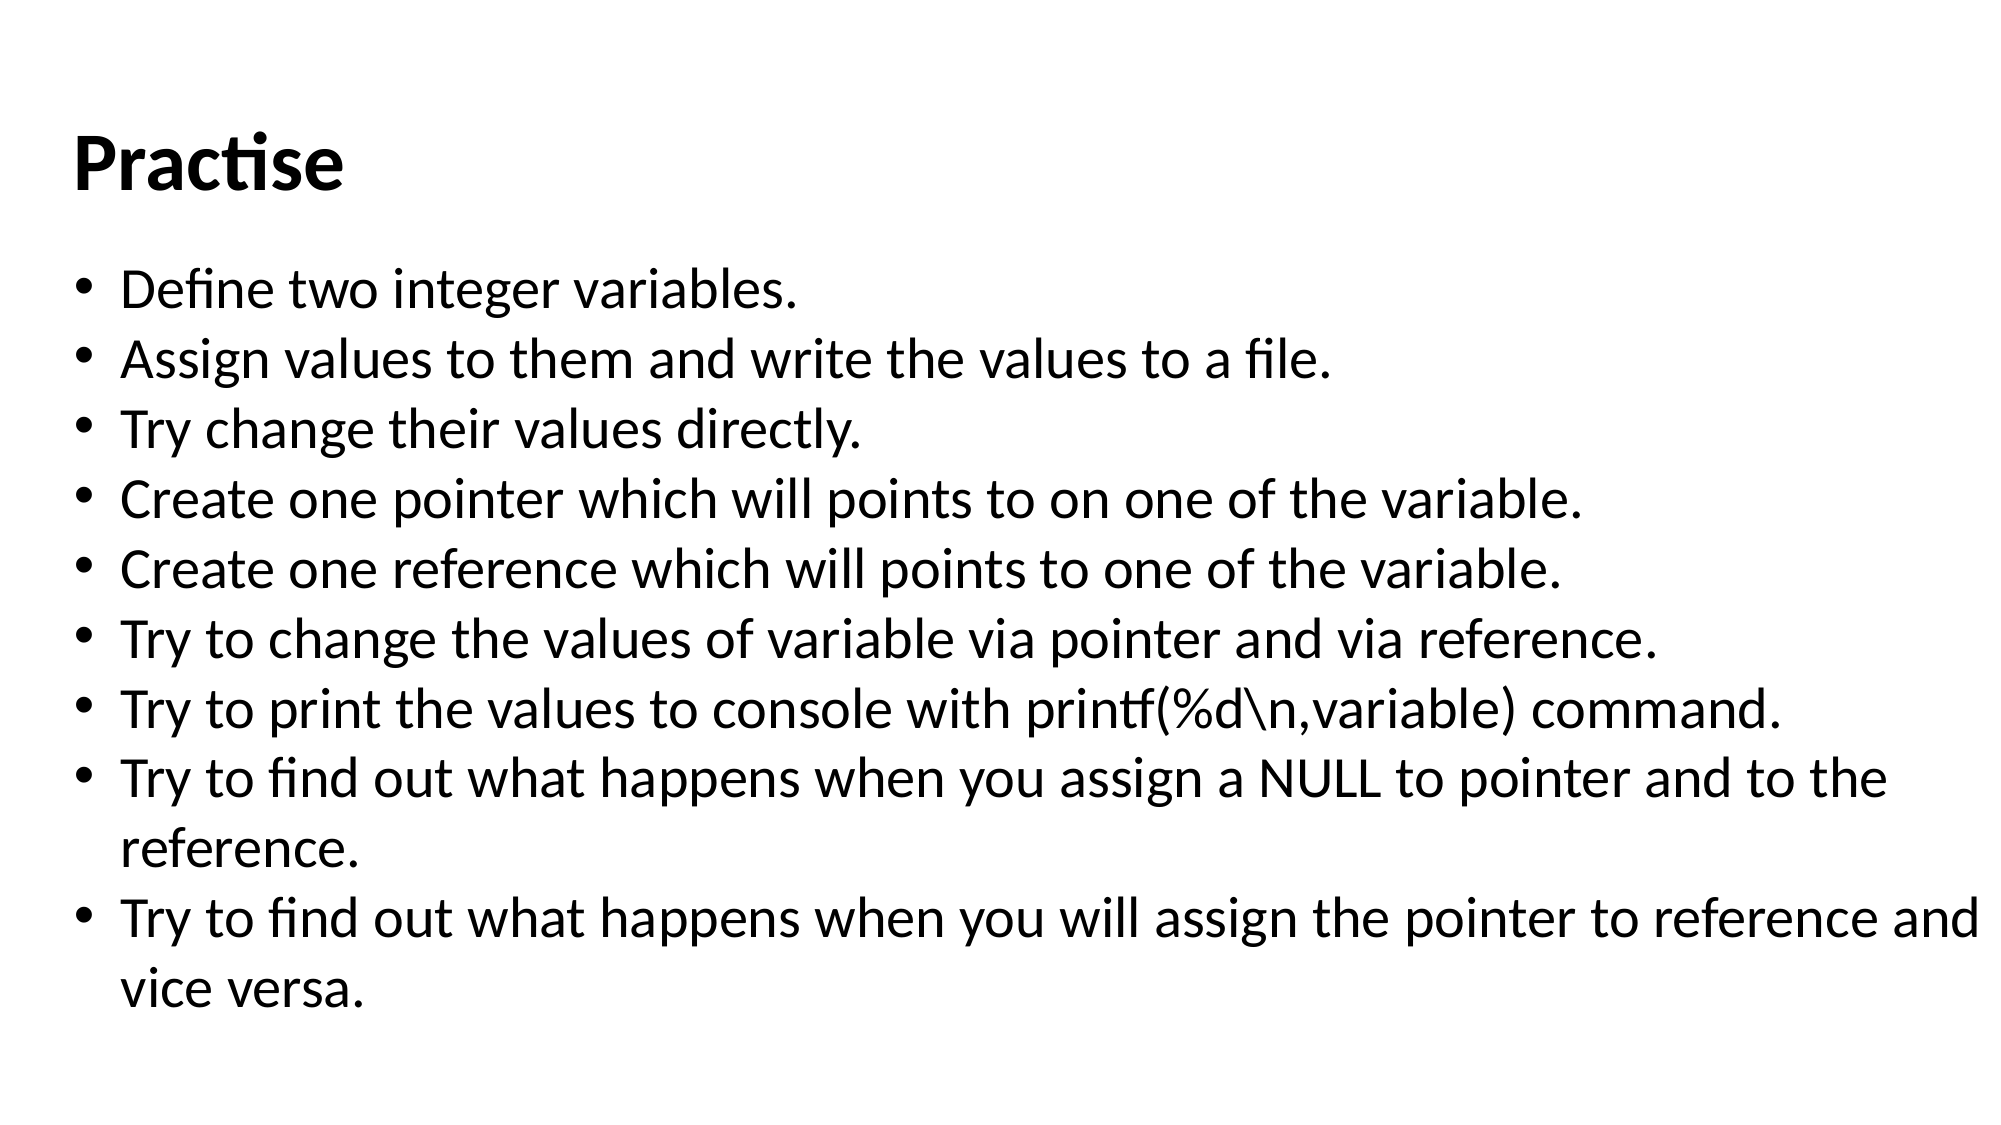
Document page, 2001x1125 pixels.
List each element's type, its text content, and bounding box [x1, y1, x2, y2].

text_box Define two integer variables. Assign values to them and write the values to a file. Try change their values directly. Create one pointer which will points to on one of the variable. Create one reference which will points to one of the variable. Try to change the values of variable via pointer and via reference. Try to print the values to console with printf(%d\n,variable) command. Try to find out what happens when you assign a NULL to pointer and to the reference. Try to find out what happens when you will assign the pointer to reference and vice versa. [0, 242, 2000, 1028]
text_box Practise [0, 0, 2000, 215]
